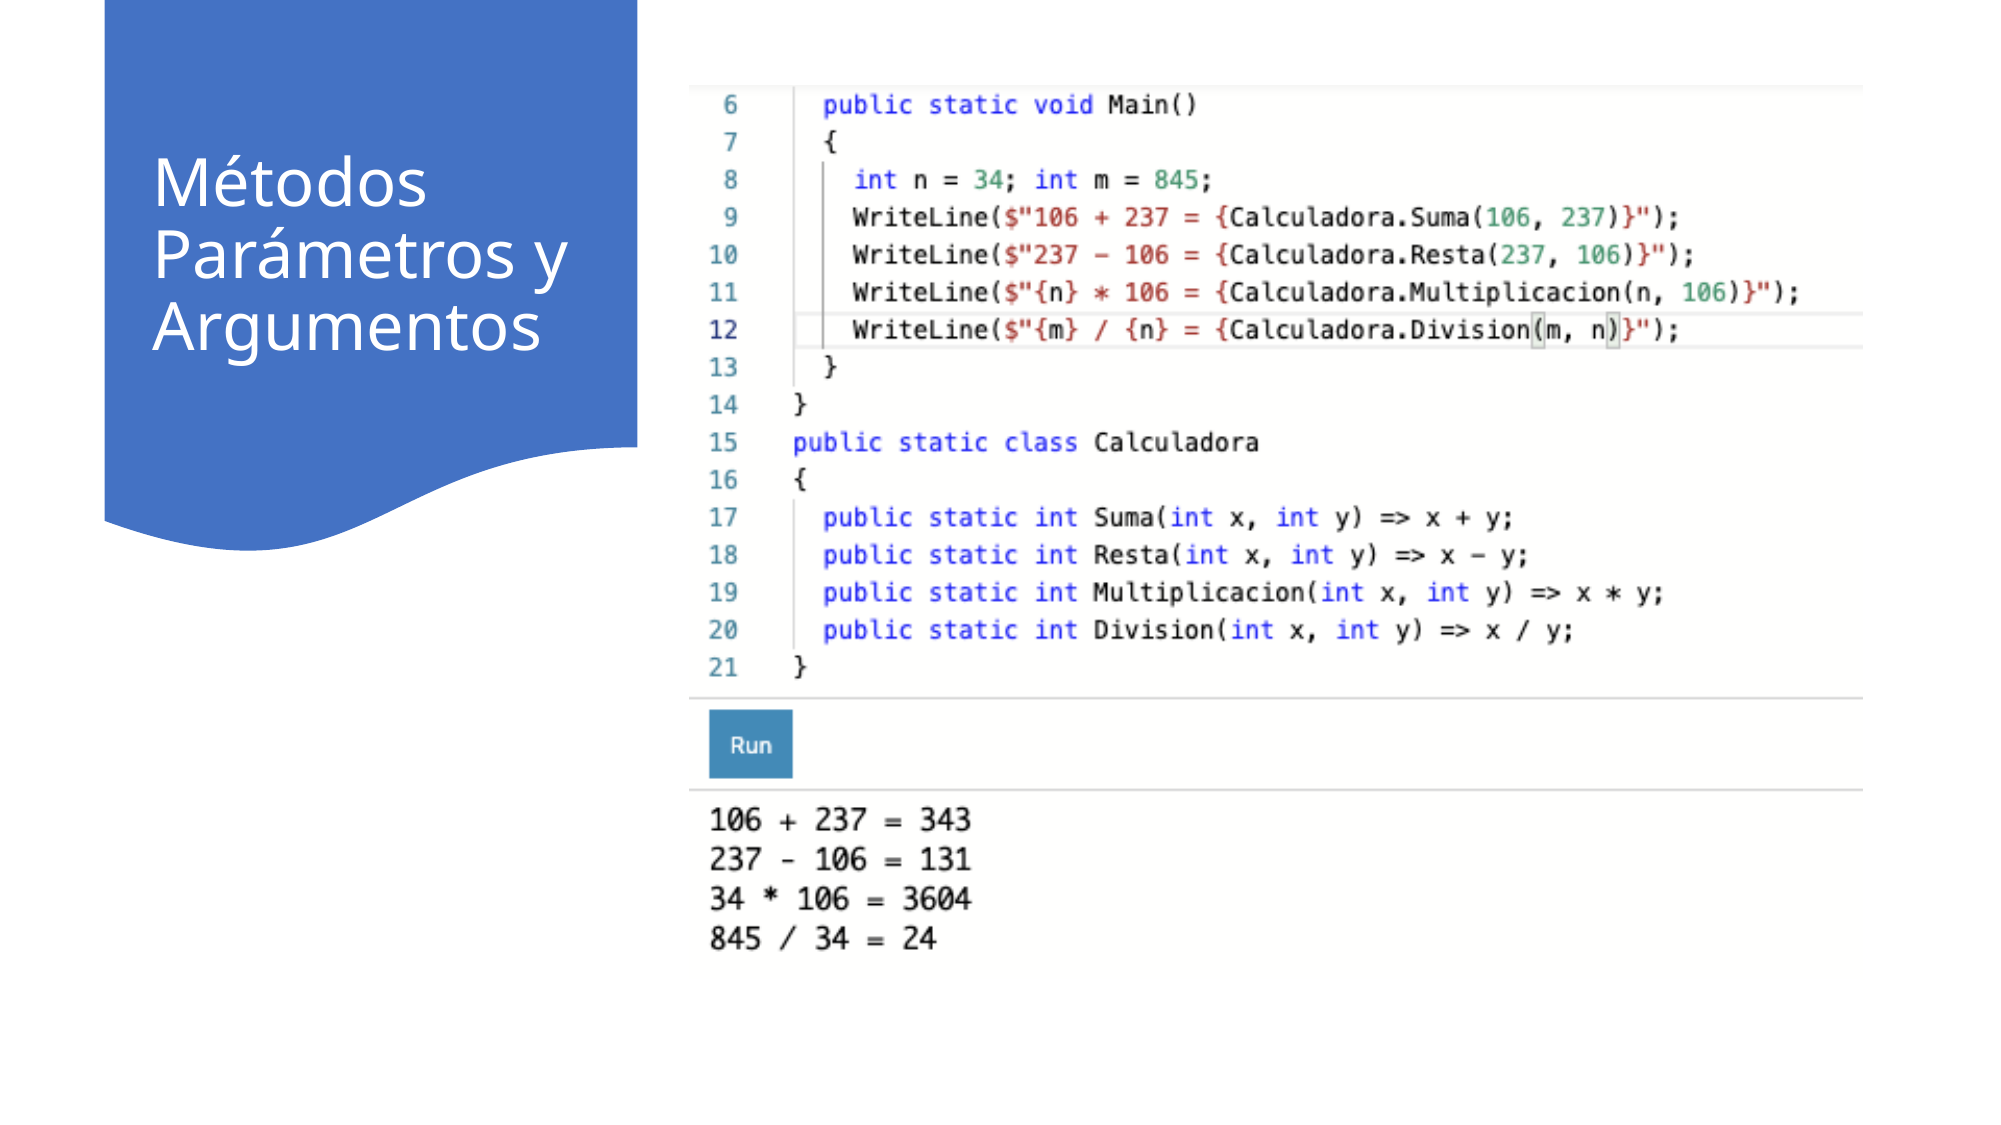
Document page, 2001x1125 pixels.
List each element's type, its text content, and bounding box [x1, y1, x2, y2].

picture [689, 85, 1863, 979]
title Métodos Parámetros y Argumentos [137, 28, 604, 558]
text_box [103, 0, 639, 533]
